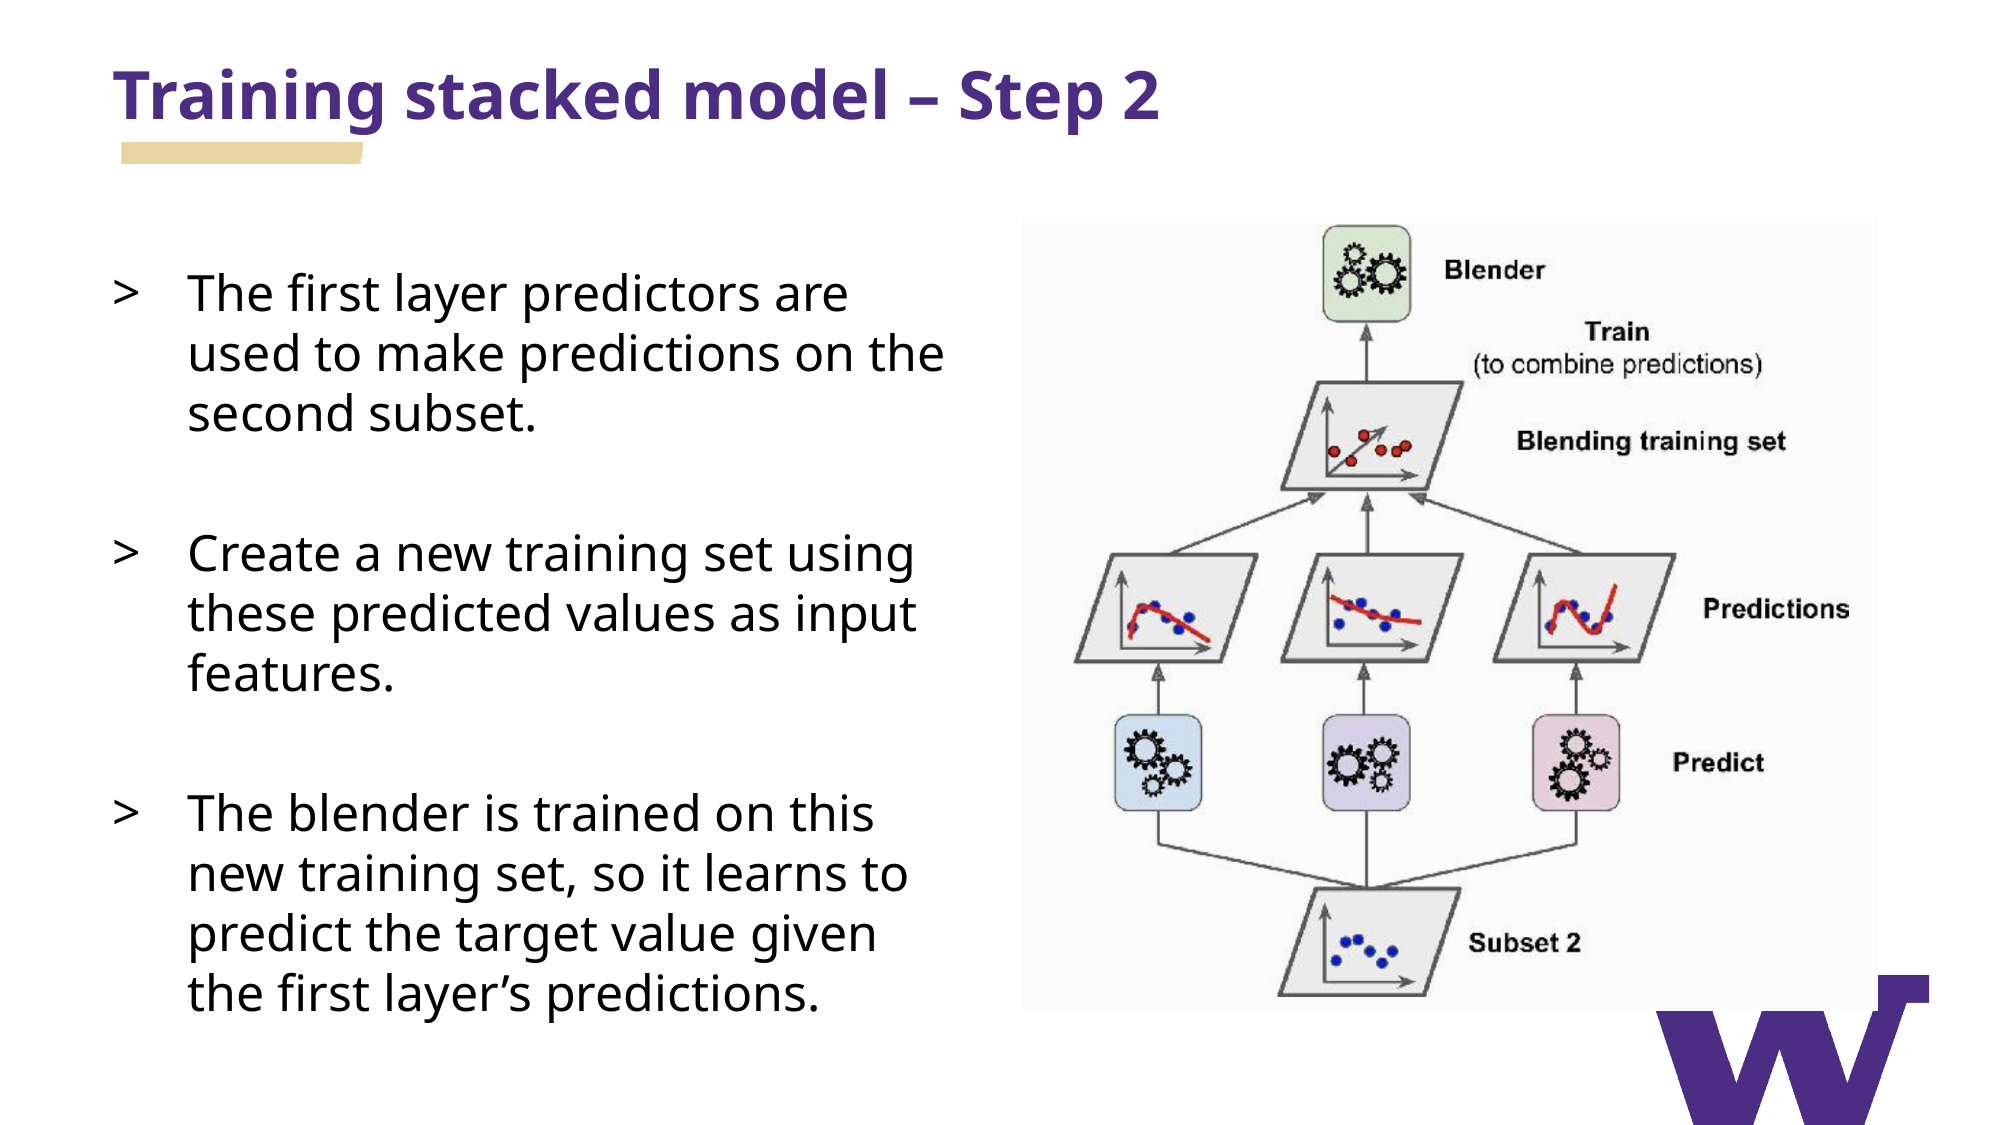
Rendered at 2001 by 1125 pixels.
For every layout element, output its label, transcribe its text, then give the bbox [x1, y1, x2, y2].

list The first layer predictors are used to make predictions on the second subset. Create a new training set using these predicted values as input features. The blender is trained on this new training set, so it learns to predict the target value given the first layer’s predictions. [97, 253, 981, 959]
picture [1021, 216, 1930, 1125]
title Training stacked model – Step 2 [97, 17, 1891, 141]
